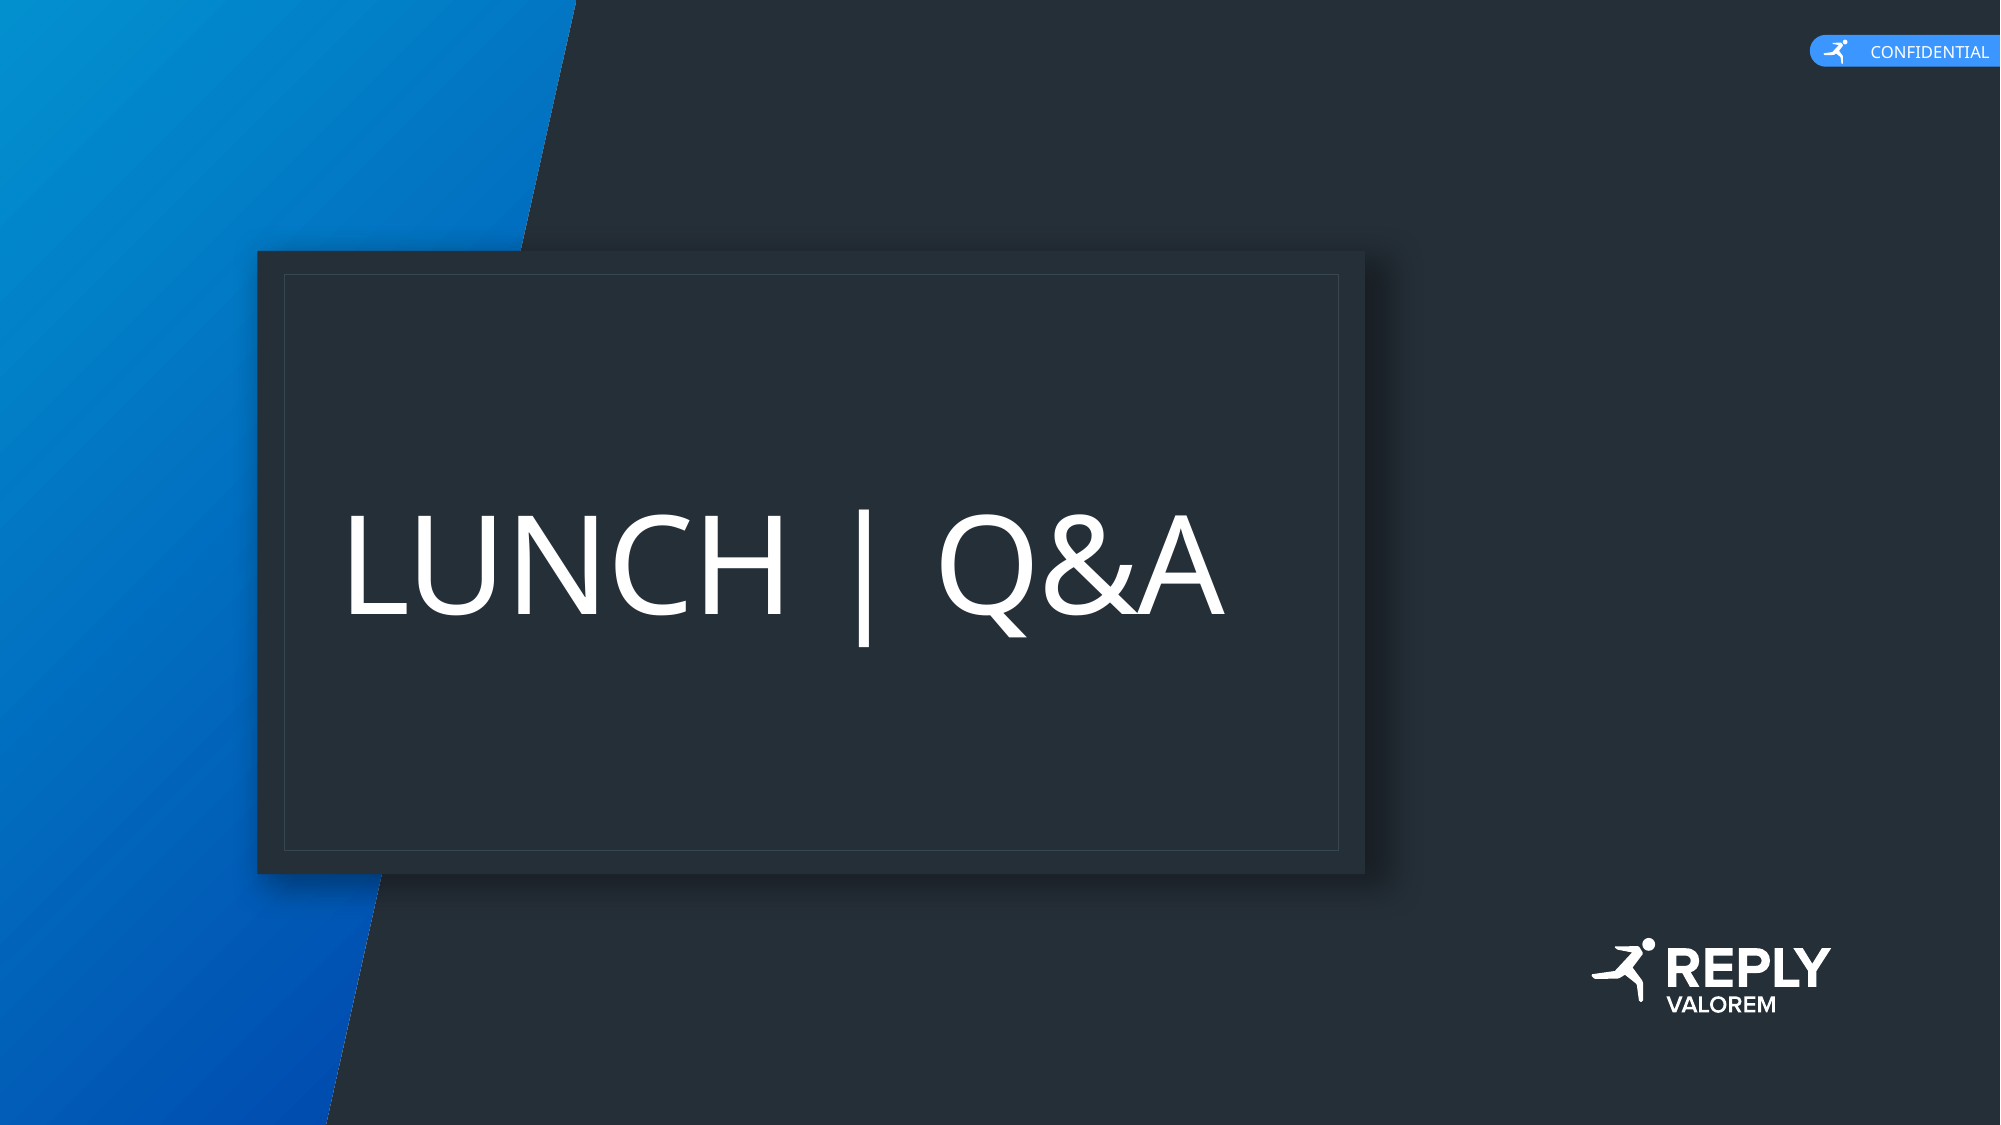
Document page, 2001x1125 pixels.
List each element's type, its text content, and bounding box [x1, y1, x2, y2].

title Lunch | Q&A [338, 502, 1269, 623]
text_box [1809, 34, 2000, 68]
text_box CONFIDENTIAL [1860, 41, 2000, 63]
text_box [1823, 39, 1848, 64]
